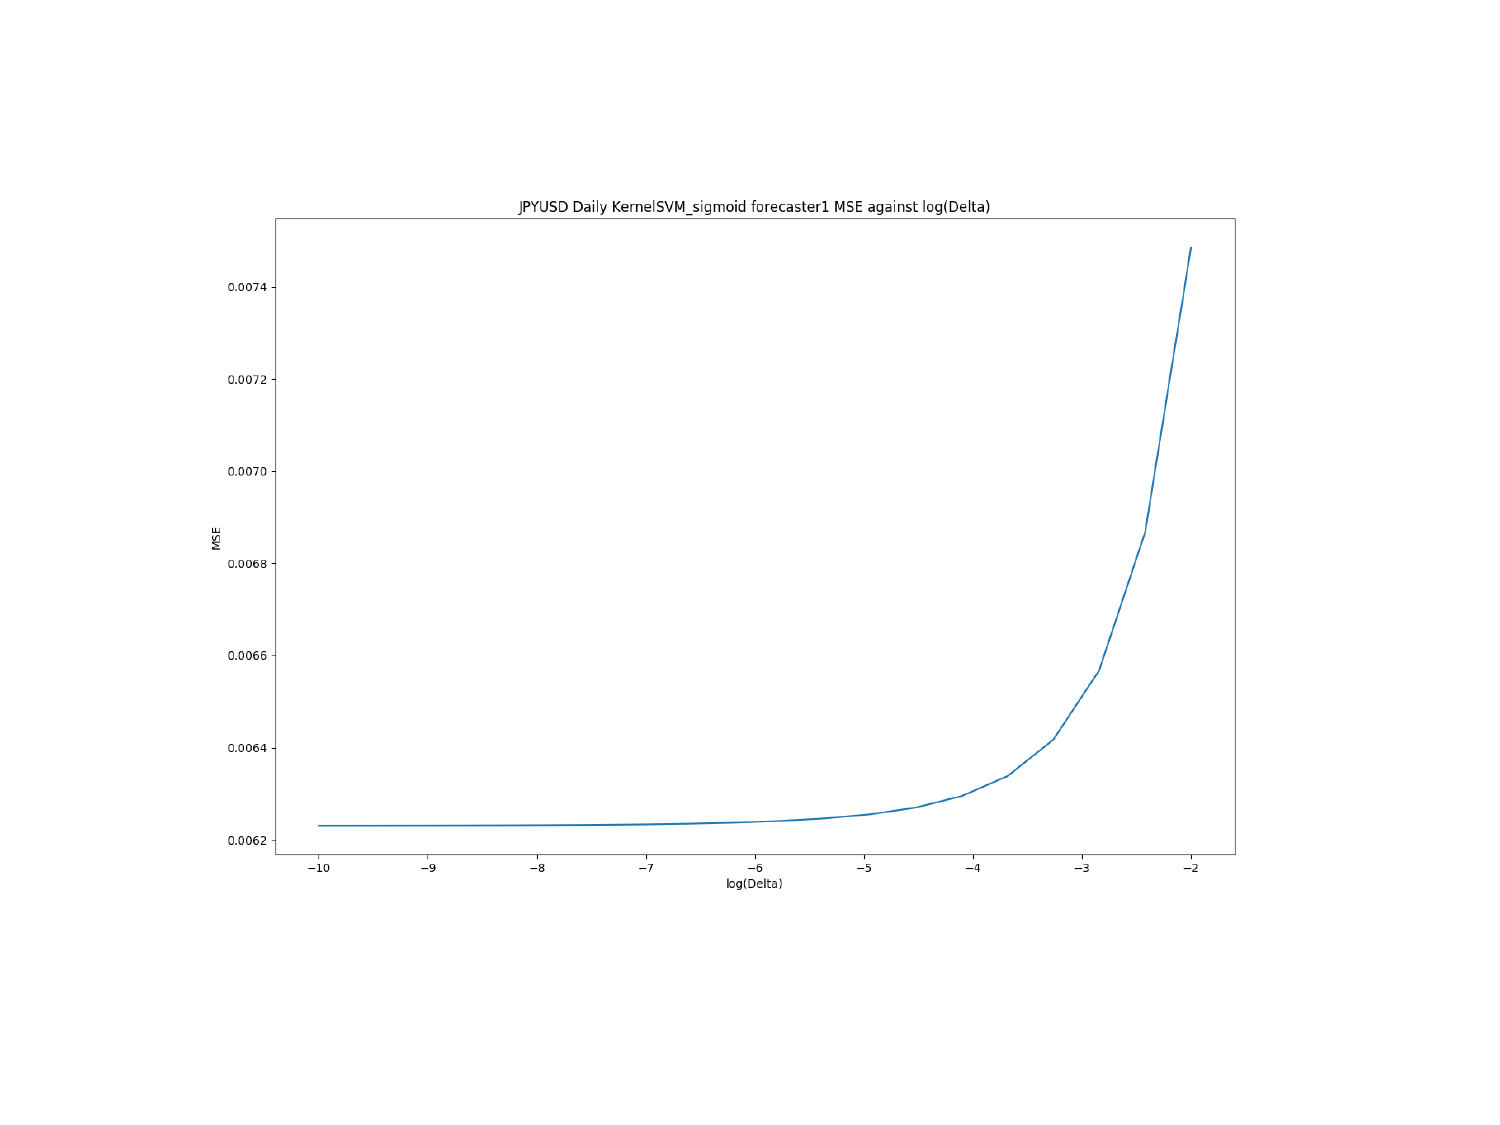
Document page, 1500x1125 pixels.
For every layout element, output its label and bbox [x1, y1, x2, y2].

picture [119, 119, 1358, 946]
